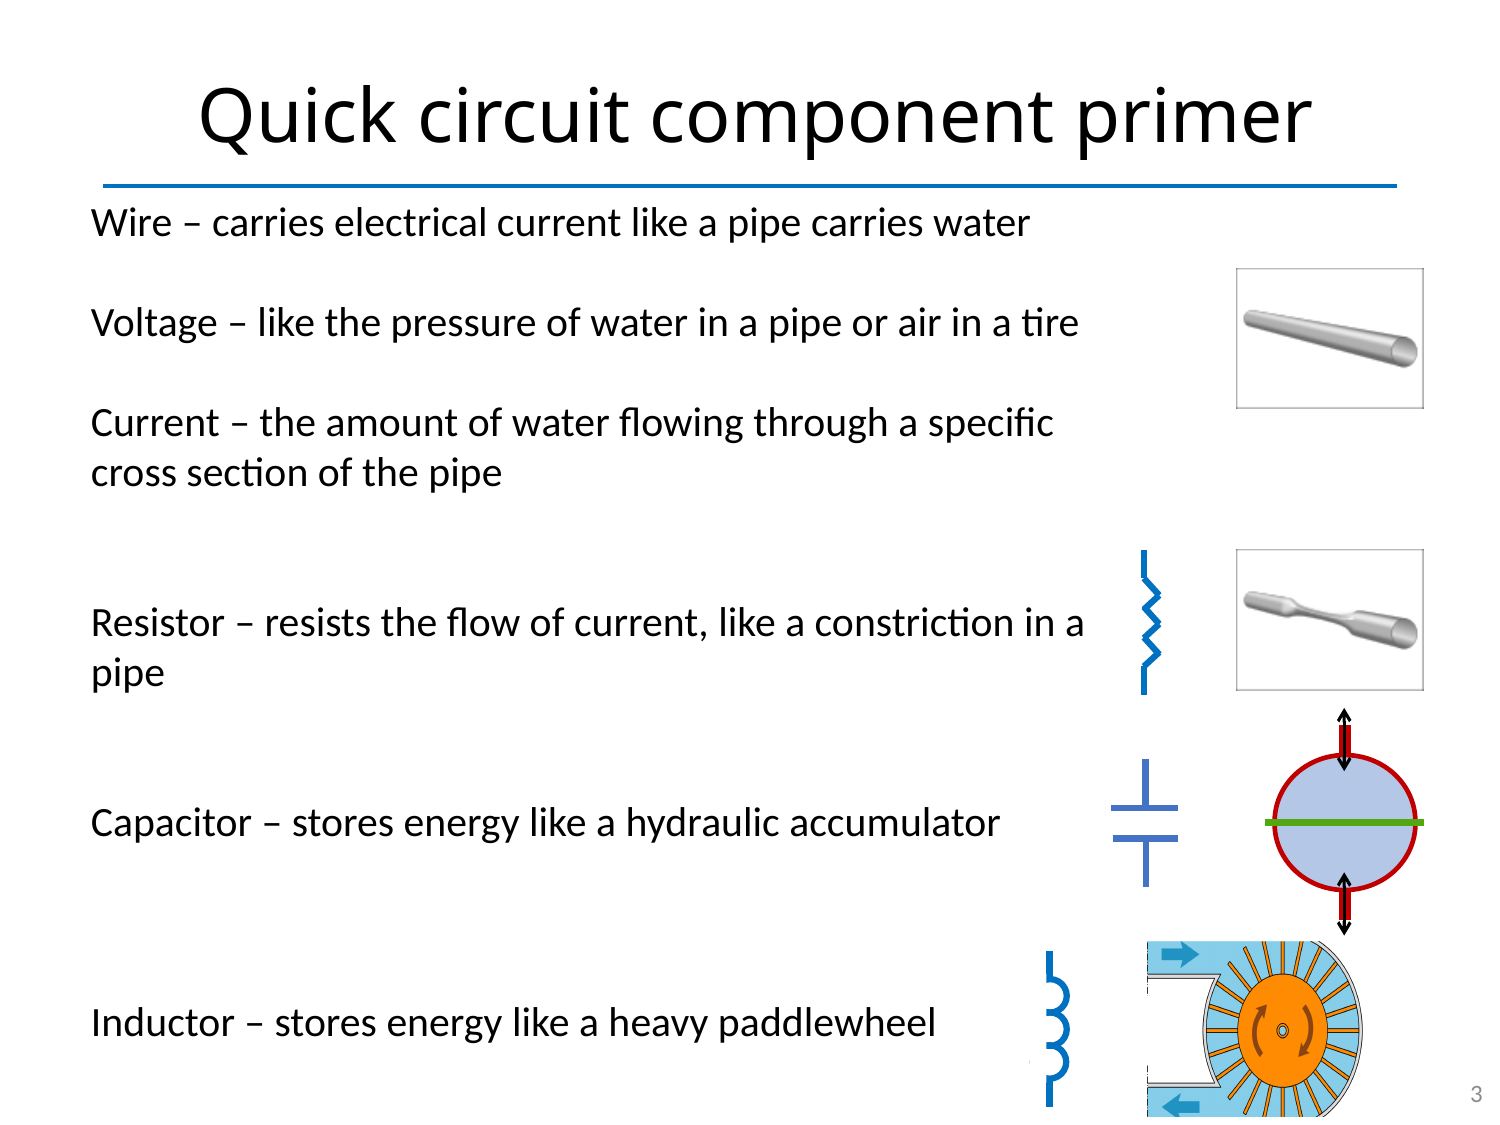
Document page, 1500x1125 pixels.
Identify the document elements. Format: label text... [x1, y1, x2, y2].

picture [1236, 549, 1424, 691]
slide_number 3 [1160, 1062, 1166, 1123]
slide_number 3 [1342, 1062, 1498, 1123]
picture [1134, 907, 1376, 1125]
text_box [1143, 549, 1160, 695]
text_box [1029, 950, 1067, 1108]
text_box Wire – carries electrical current like a pipe carries water Voltage – like the pressure of water in a pipe or air in a tire Current – the amount of water flowing through a specific cross section of the pipe Resistor – resists the flow of current, like a constriction in a pipe Capacitor – stores energy like a hydraulic accumulator Inductor – stores energy like a heavy paddlewheel [76, 187, 1131, 1053]
title Quick circuit component primer [76, 36, 1437, 200]
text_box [1230, 742, 1459, 902]
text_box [1111, 758, 1179, 887]
picture [1236, 268, 1424, 409]
